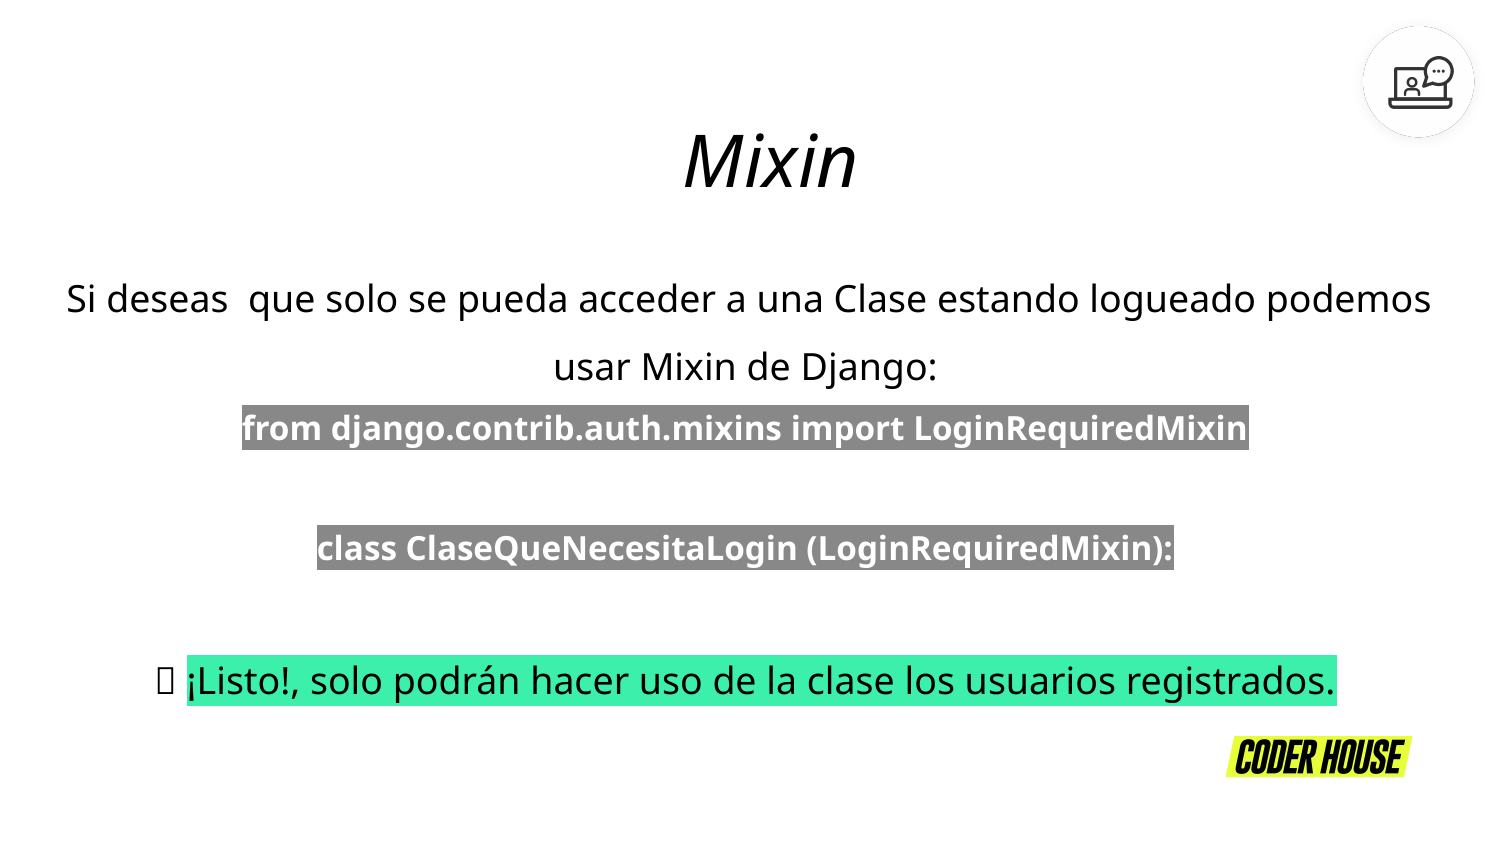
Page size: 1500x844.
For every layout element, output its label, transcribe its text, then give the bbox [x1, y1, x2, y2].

text_box Mixin [434, 76, 1108, 237]
picture [1348, 12, 1488, 152]
text_box [51, 518, 1088, 585]
text_box Si deseas que solo se pueda acceder a una Clase estando logueado podemos usar Mixin de Django: from django.contrib.auth.mixins import LoginRequiredMixin class ClaseQueNecesitaLogin (LoginRequiredMixin): 💃 ¡Listo!, solo podrán hacer uso de la clase los usuarios registrados. [37, 237, 1454, 844]
picture [1221, 728, 1417, 784]
